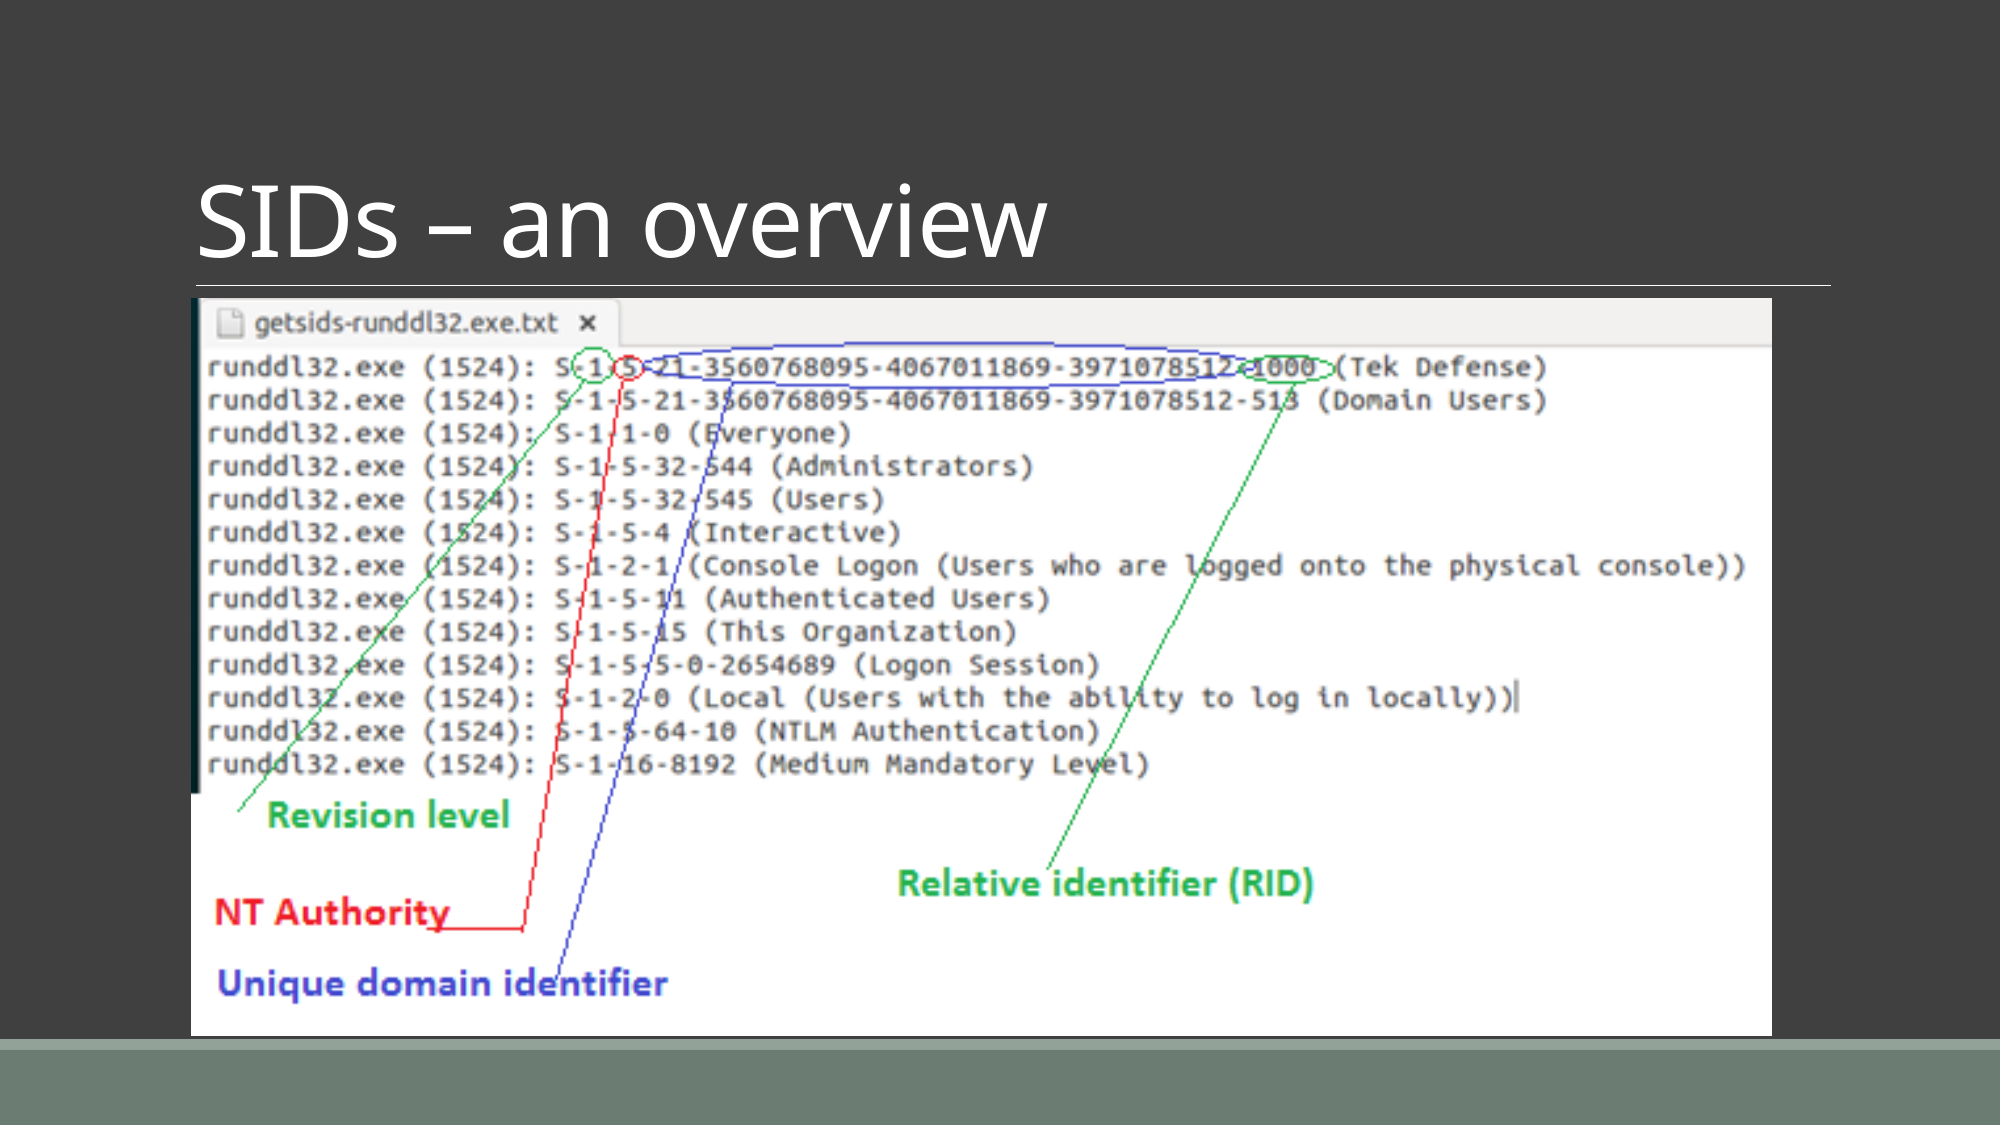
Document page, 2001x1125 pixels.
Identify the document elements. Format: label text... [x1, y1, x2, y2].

title SIDs – an overview [180, 47, 1830, 285]
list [191, 297, 1772, 1037]
